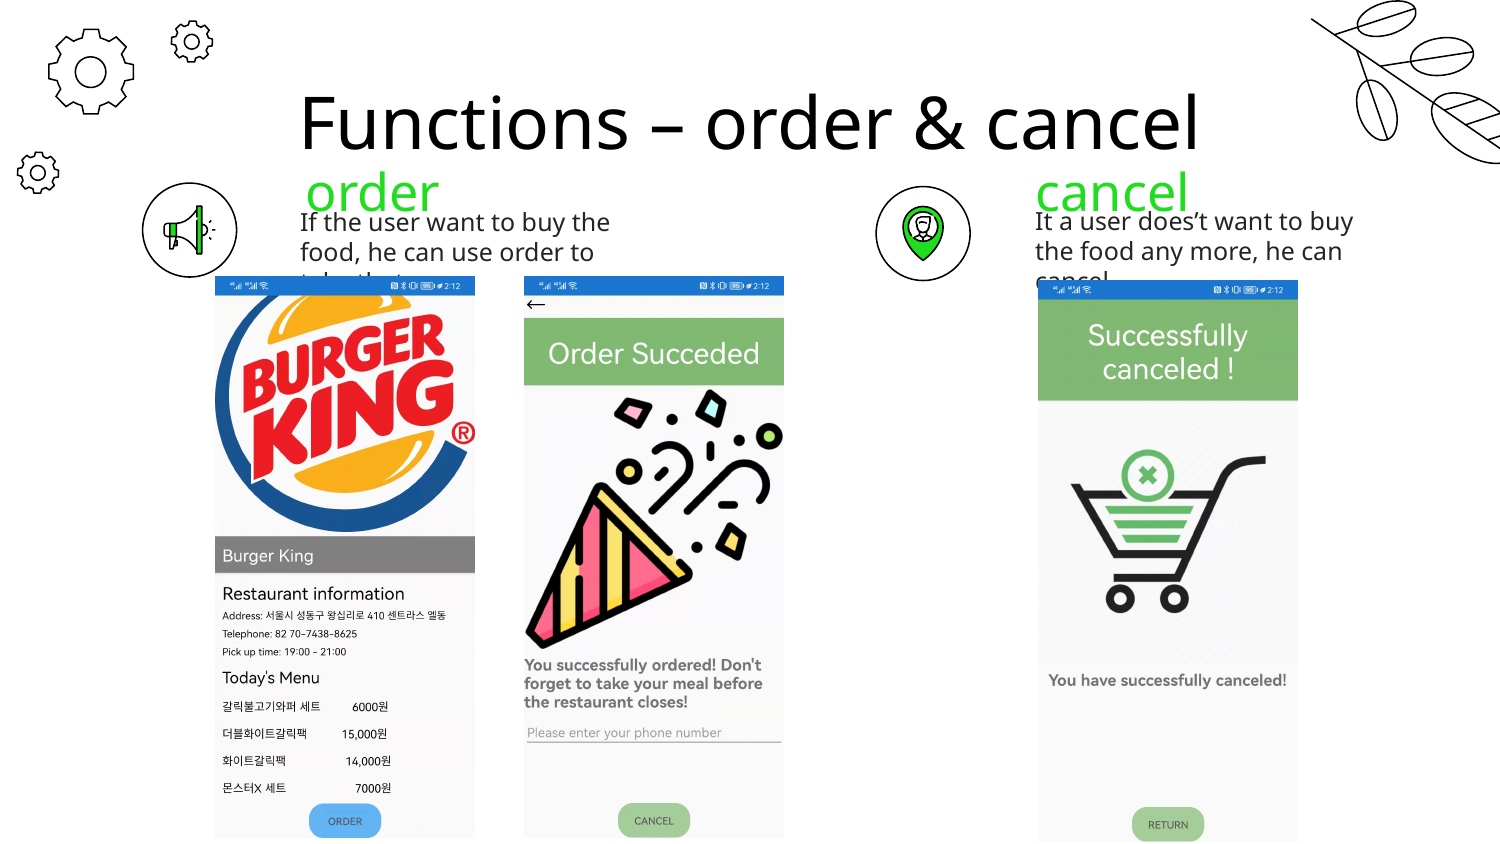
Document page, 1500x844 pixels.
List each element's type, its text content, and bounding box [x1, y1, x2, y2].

picture [1038, 280, 1298, 842]
text_box If the user want to buy the food, he can use order to take that [300, 211, 641, 291]
title Functions – order & cancel [118, 72, 1382, 167]
text_box [142, 183, 237, 278]
picture [524, 276, 784, 839]
text_box It a user does’t want to buy the food any more, he can cancel [1035, 207, 1376, 294]
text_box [163, 205, 217, 255]
text_box cancel [1035, 150, 1377, 230]
text_box order [305, 150, 647, 230]
picture [214, 276, 475, 839]
text_box [876, 186, 971, 281]
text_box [902, 205, 945, 262]
